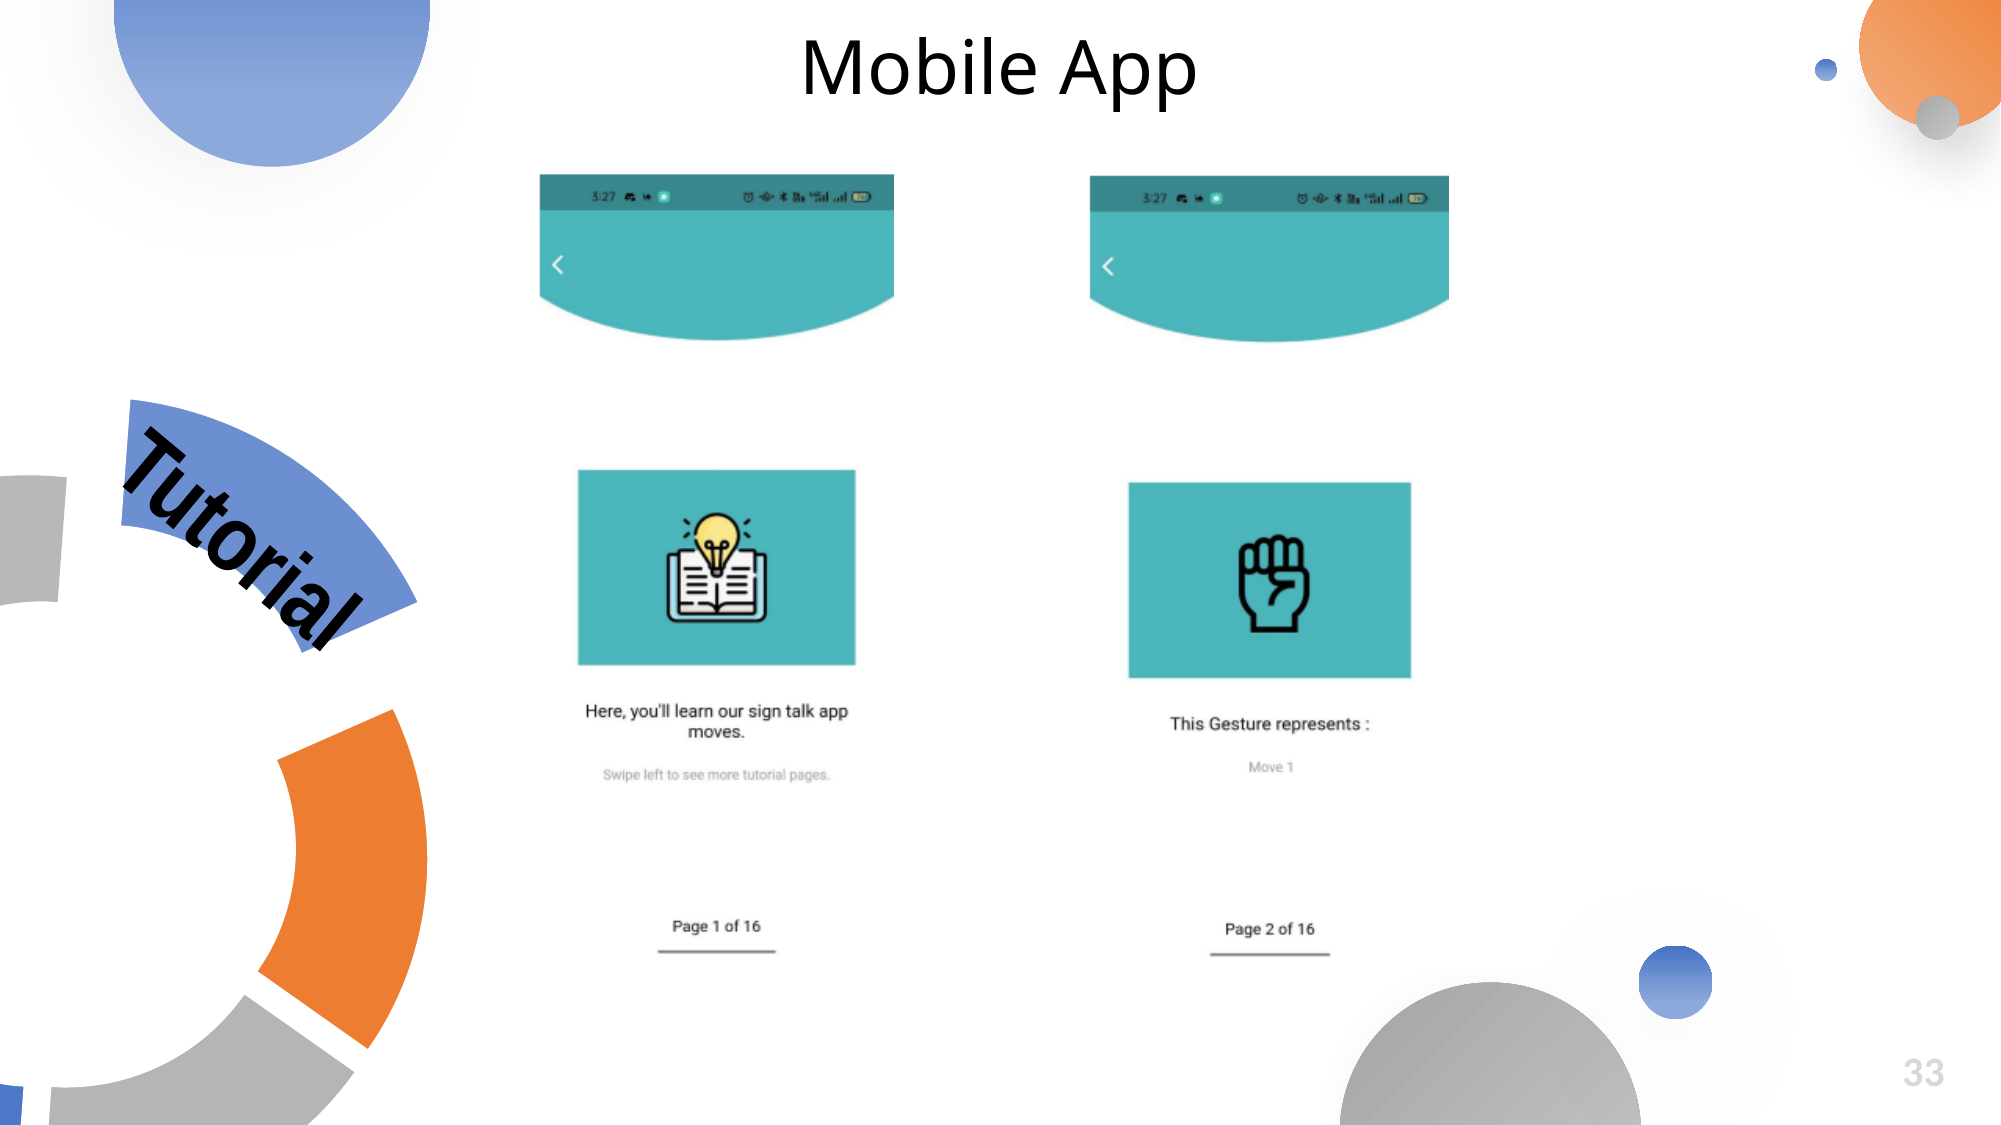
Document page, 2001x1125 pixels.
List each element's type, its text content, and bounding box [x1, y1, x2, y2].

text_box [256, 707, 429, 1051]
text_box [1638, 945, 1713, 1020]
text_box [1340, 982, 1641, 1125]
text_box Mobile App [744, 11, 1256, 117]
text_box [1833, 0, 2000, 151]
text_box [47, 992, 356, 1125]
text_box [114, 0, 430, 167]
picture [1083, 173, 1449, 964]
text_box [120, 398, 419, 655]
text_box [0, 1082, 25, 1125]
text_box [0, 475, 67, 606]
picture [537, 173, 894, 957]
